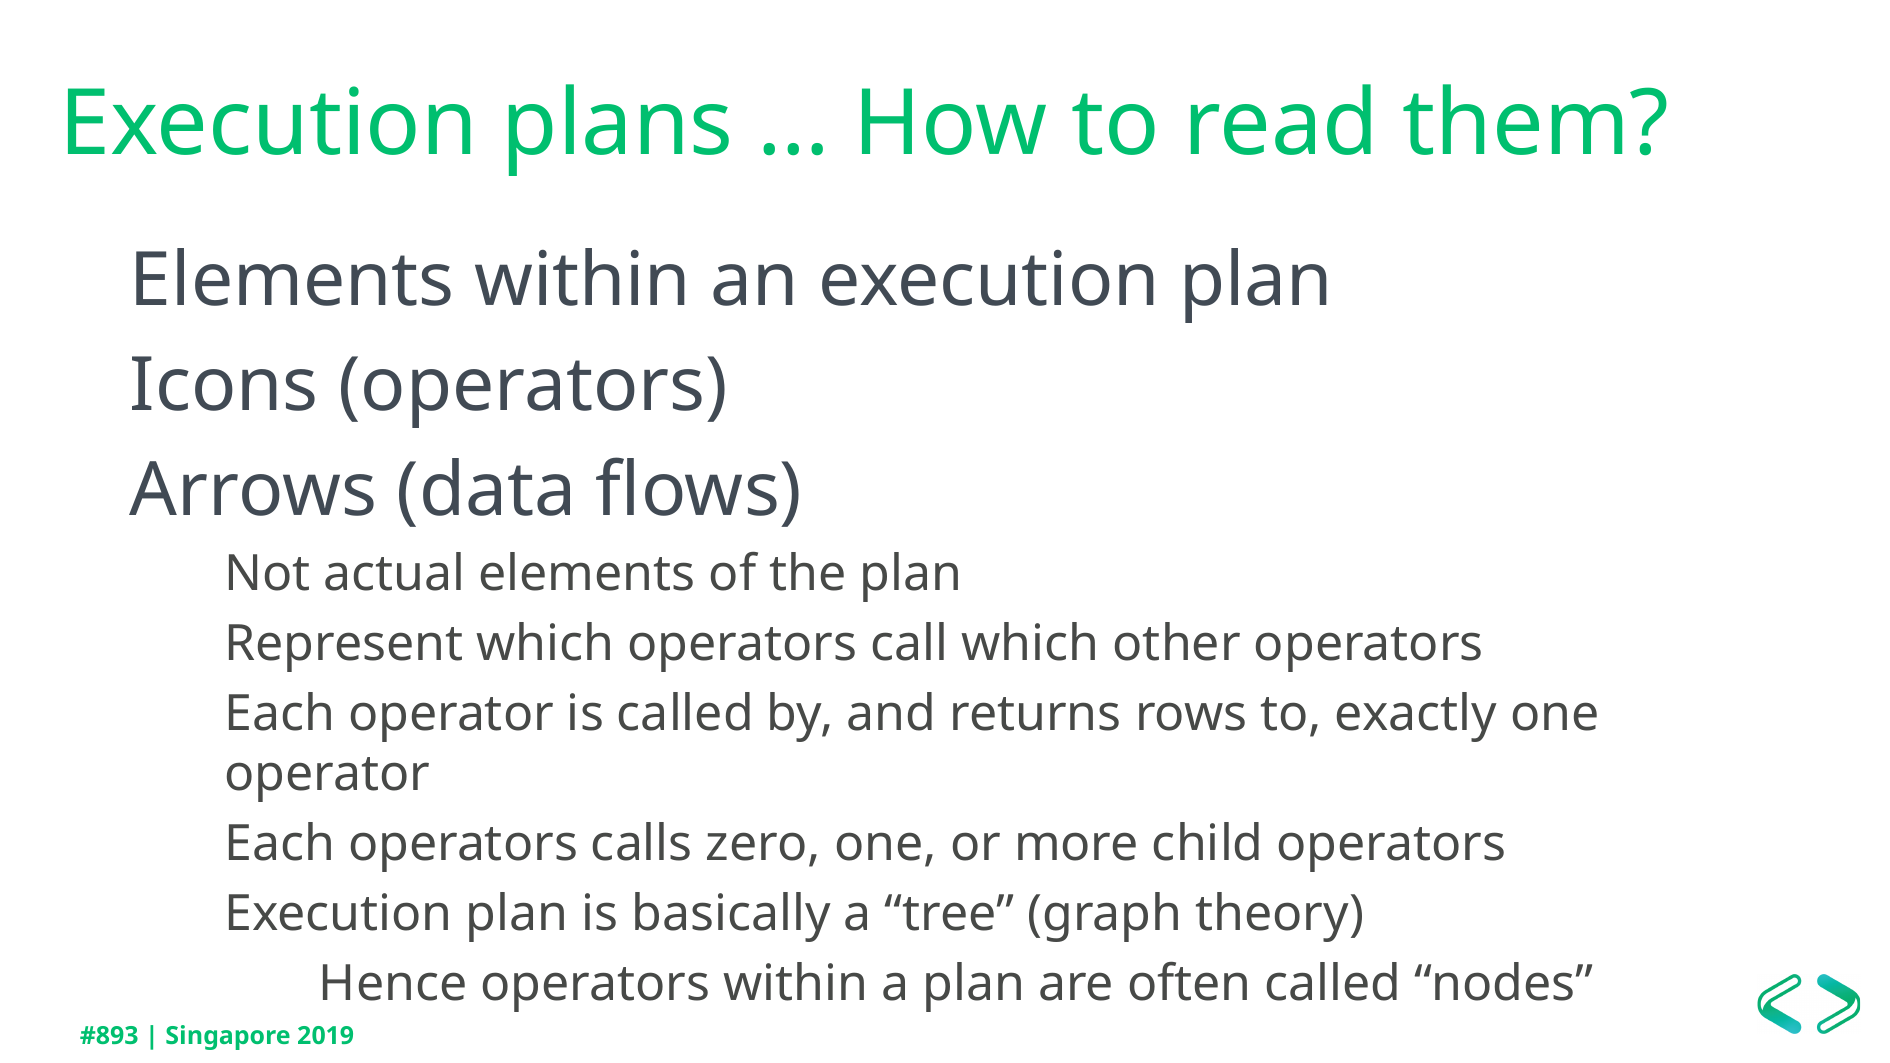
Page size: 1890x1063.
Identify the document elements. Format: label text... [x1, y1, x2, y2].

title Execution plans … How to read them? [59, 59, 1831, 178]
list Elements within an execution plan Icons (operators) Arrows (data flows) Not actual elements of the plan Represent which operators call which other operators Each operator is called by, and returns rows to, exactly one operator Each operators calls zero, one, or more child operators Execution plan is basically a “tree” (graph theory) Hence operators within a plan are often called “nodes” [129, 230, 1760, 1024]
